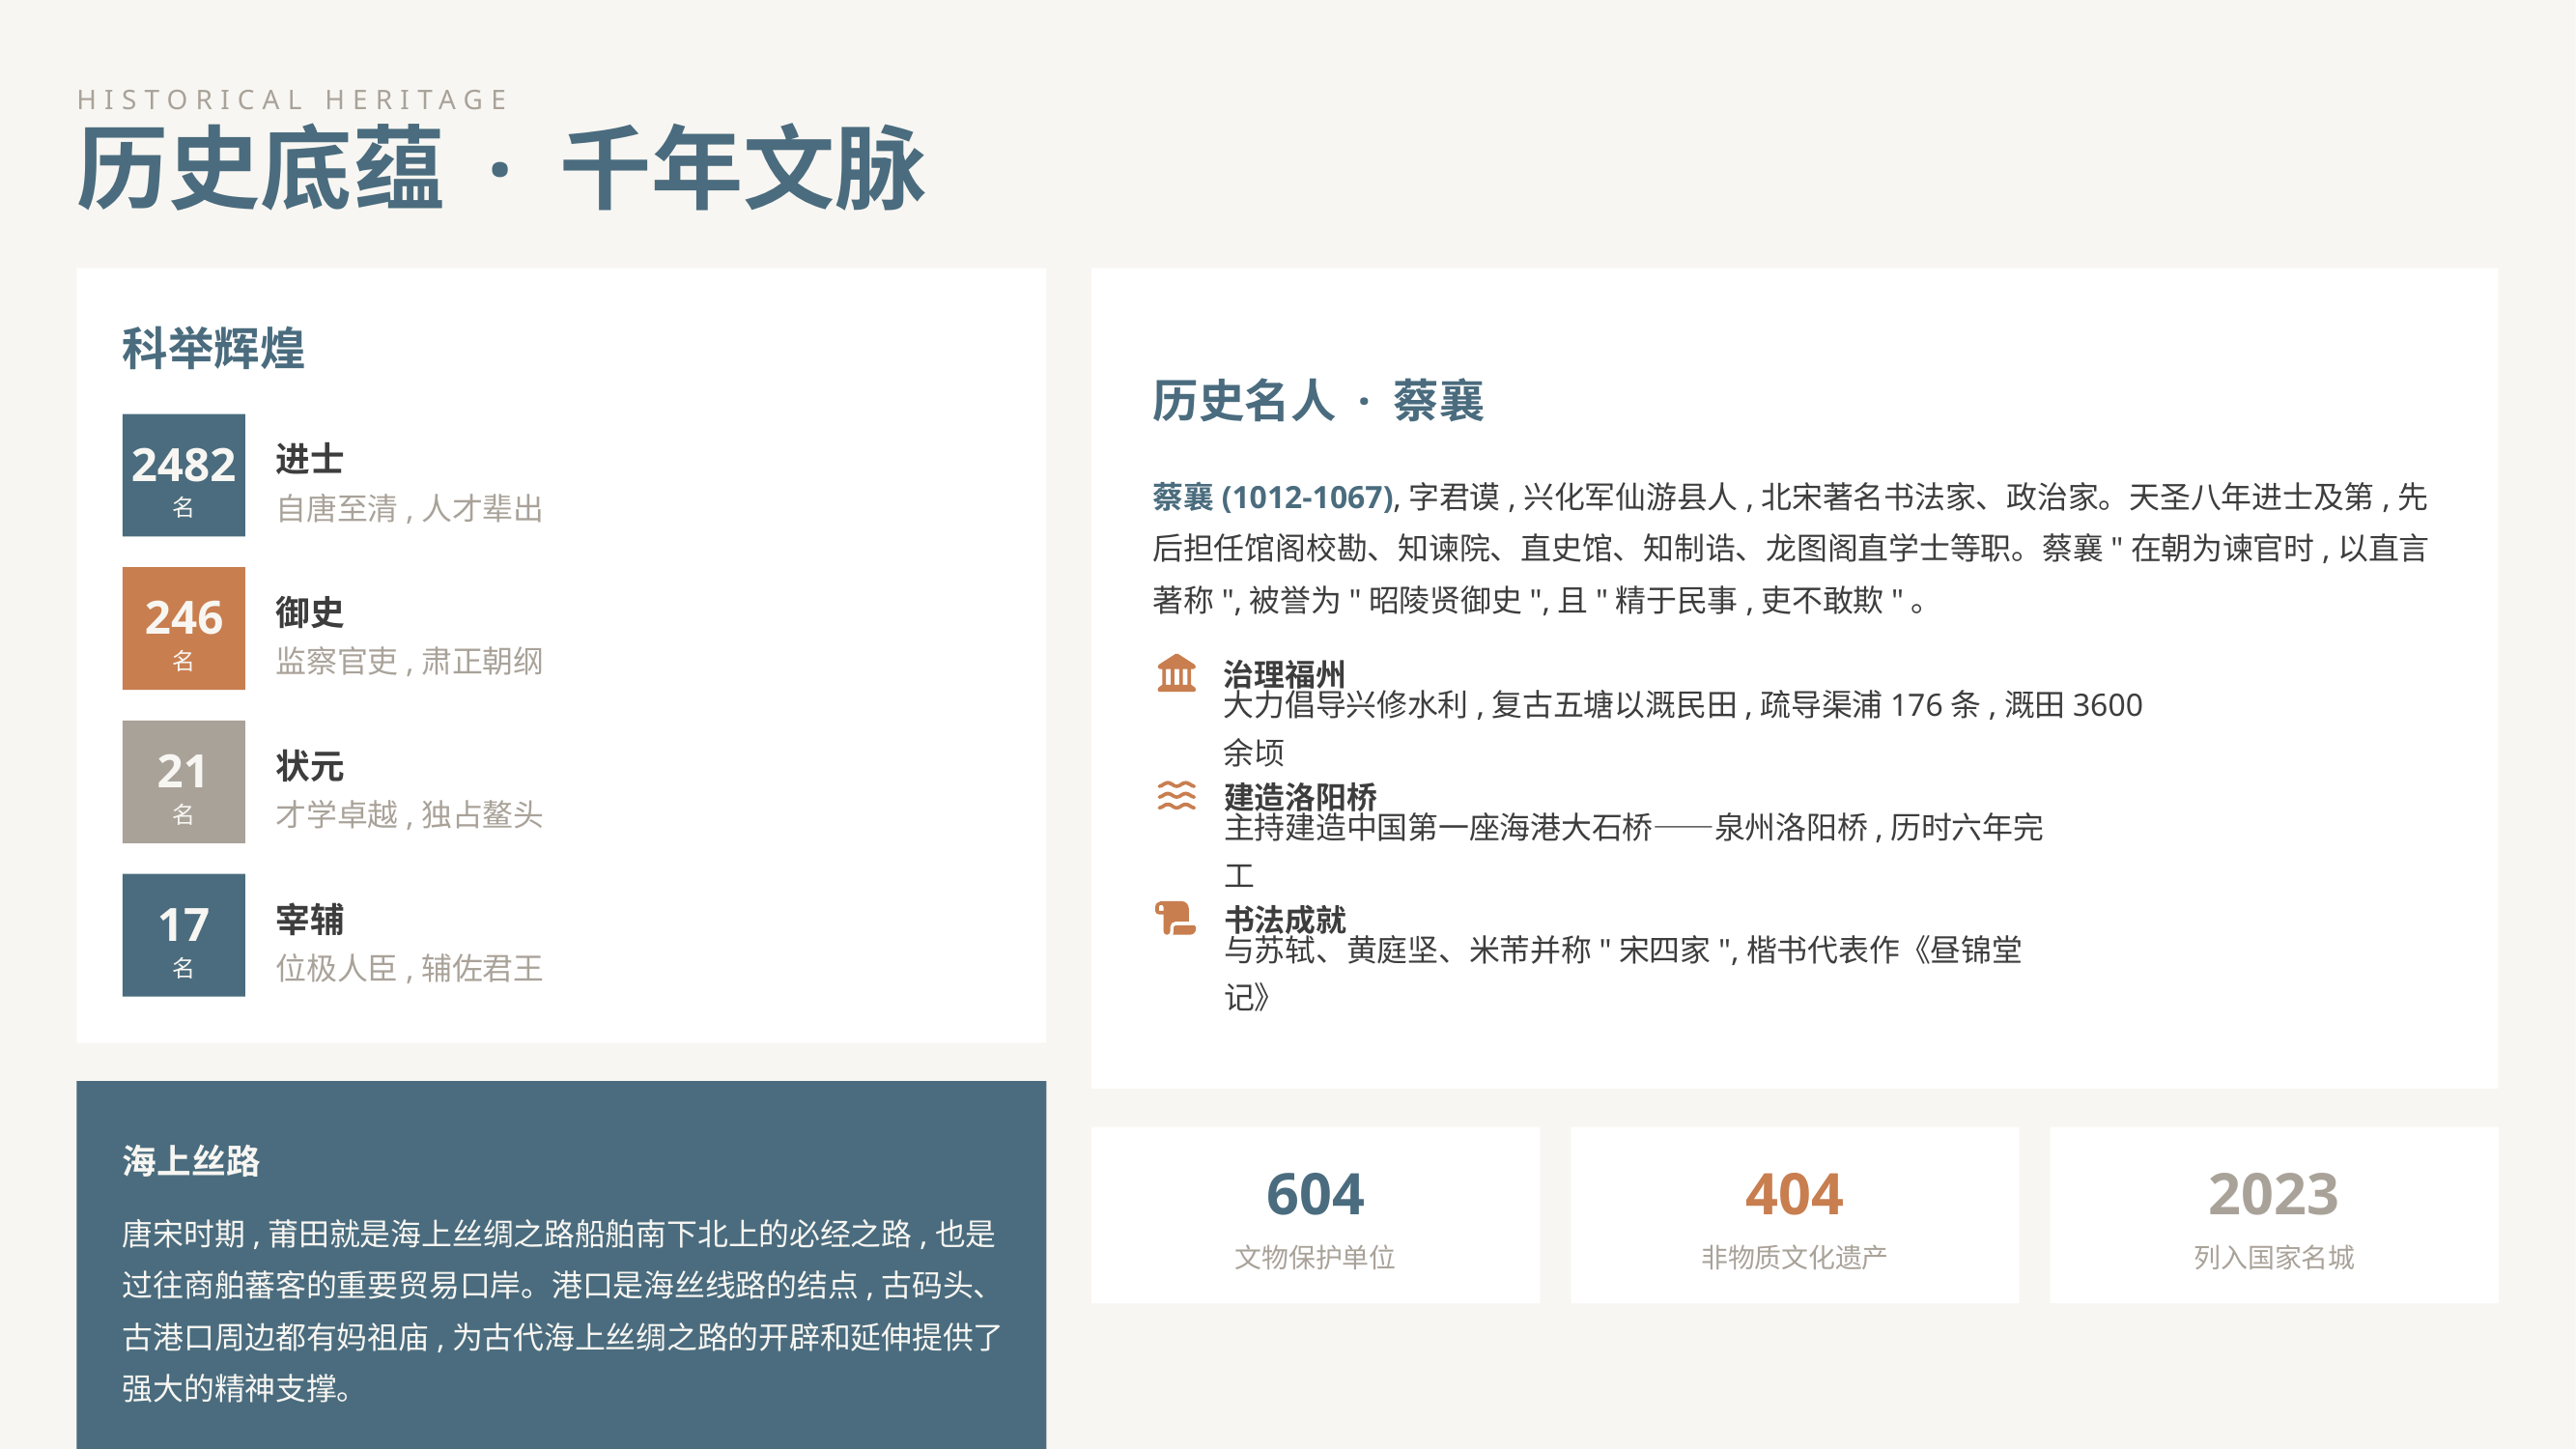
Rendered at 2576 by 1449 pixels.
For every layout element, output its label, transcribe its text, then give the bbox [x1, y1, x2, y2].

text_box 宰辅 [275, 885, 547, 940]
text_box 御史 [275, 579, 547, 633]
text_box 状元 [275, 731, 547, 786]
text_box 才学卓越,独占鳌头 [275, 785, 545, 832]
text_box [122, 567, 245, 691]
text_box 非物质文化遗产 [1595, 1234, 1996, 1273]
text_box 名 [137, 643, 232, 675]
text_box 604 [1108, 1157, 1524, 1227]
text_box 治理福州 [1223, 645, 2150, 693]
text_box [76, 268, 1047, 1043]
text_box 与苏轼、黄庭坚、米芾并称"宋四家",楷书代表作《昼锦堂记》 [1224, 945, 2065, 991]
text_box 17 [148, 889, 219, 952]
text_box [1157, 802, 1197, 810]
text_box 404 [1587, 1157, 2003, 1227]
text_box 书法成就 [1224, 891, 2065, 938]
text_box [1571, 1126, 2020, 1304]
text_box [1157, 781, 1197, 788]
text_box 2482 [117, 429, 250, 491]
text_box 历史名人 · 蔡襄 [1152, 365, 2460, 428]
text_box [122, 491, 245, 537]
text_box [1173, 924, 1197, 935]
text_box 246 [131, 582, 238, 644]
text_box [1091, 1126, 1541, 1304]
text_box 列入国家名城 [2074, 1234, 2476, 1273]
text_box [122, 413, 245, 429]
text_box [76, 1081, 1047, 1449]
text_box 位极人臣,辅佐君王 [275, 939, 545, 985]
text_box 文物保护单位 [1115, 1234, 1516, 1273]
text_box [1155, 900, 1189, 935]
text_box 名 [123, 490, 244, 522]
text_box [122, 720, 245, 843]
text_box 名 [154, 951, 213, 981]
text_box 科举辉煌 [122, 314, 1024, 376]
text_box 大力倡导兴修水利,复古五塘以溉民田,疏导渠浦176条,溉田3600余顷 [1223, 699, 2150, 746]
text_box [2050, 1126, 2499, 1304]
text_box 监察官吏,肃正朝纲 [275, 632, 545, 679]
text_box 2023 [2066, 1157, 2483, 1227]
text_box [1157, 791, 1197, 800]
text_box 历史底蕴 · 千年文脉 [76, 129, 2545, 223]
text_box 21 [148, 735, 219, 798]
text_box 进士 [275, 425, 547, 480]
text_box 名 [154, 797, 213, 829]
text_box 唐宋时期,莆田就是海上丝绸之路船舶南下北上的必经之路,也是过往商舶蕃客的重要贸易口岸。港口是海丝线路的结点,古码头、古港口周边都有妈祖庙,为古代海上丝绸之路的开辟和延伸提供了强大的精神支撑。 [122, 1203, 1016, 1404]
text_box [122, 873, 245, 997]
text_box 海上丝路 [122, 1126, 1018, 1181]
text_box 建造洛阳桥 [1224, 768, 2075, 815]
text_box [1091, 268, 2499, 1089]
text_box 蔡襄(1012-1067),字君谟,兴化军仙游县人,北宋著名书法家、政治家。天圣八年进士及第,先后担任馆阁校勘、知谏院、直史馆、知制诰、龙图阁直学士等职。蔡襄"在朝为谏官时,以直言著称",被誉为"昭陵贤御史",且"精于民事,吏不敢欺"。 [1152, 466, 2452, 615]
text_box HISTORICAL HERITAGE [76, 76, 2513, 115]
text_box [1157, 653, 1197, 693]
text_box 自唐至清,人才辈出 [275, 478, 545, 526]
text_box 主持建造中国第一座海港大石桥——泉州洛阳桥,历时六年完工 [1224, 822, 2075, 868]
